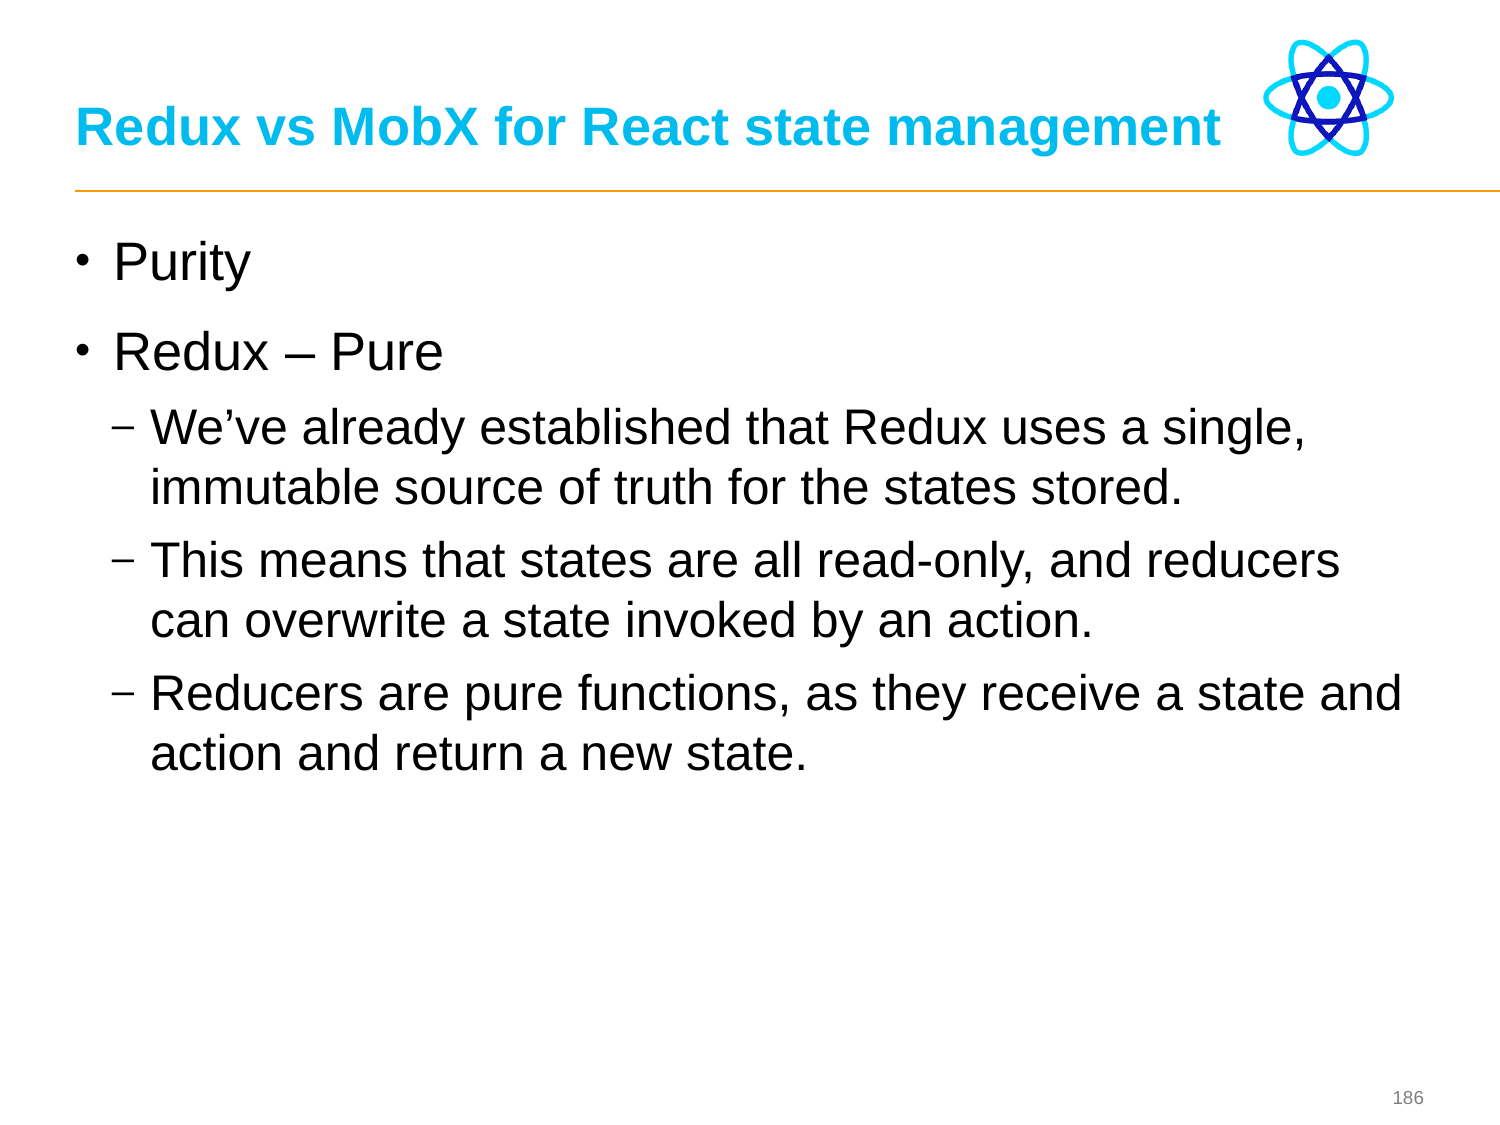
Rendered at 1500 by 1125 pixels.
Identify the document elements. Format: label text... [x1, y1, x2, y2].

title Redux vs MobX for React state management [75, 27, 1422, 157]
list Purity Redux – Pure We’ve already established that Redux uses a single, immutable source of truth for the states stored. This means that states are all read-only, and reducers can overwrite a state invoked by an action. Reducers are pure functions, as they receive a state and action and return a new state. [75, 226, 1425, 1018]
